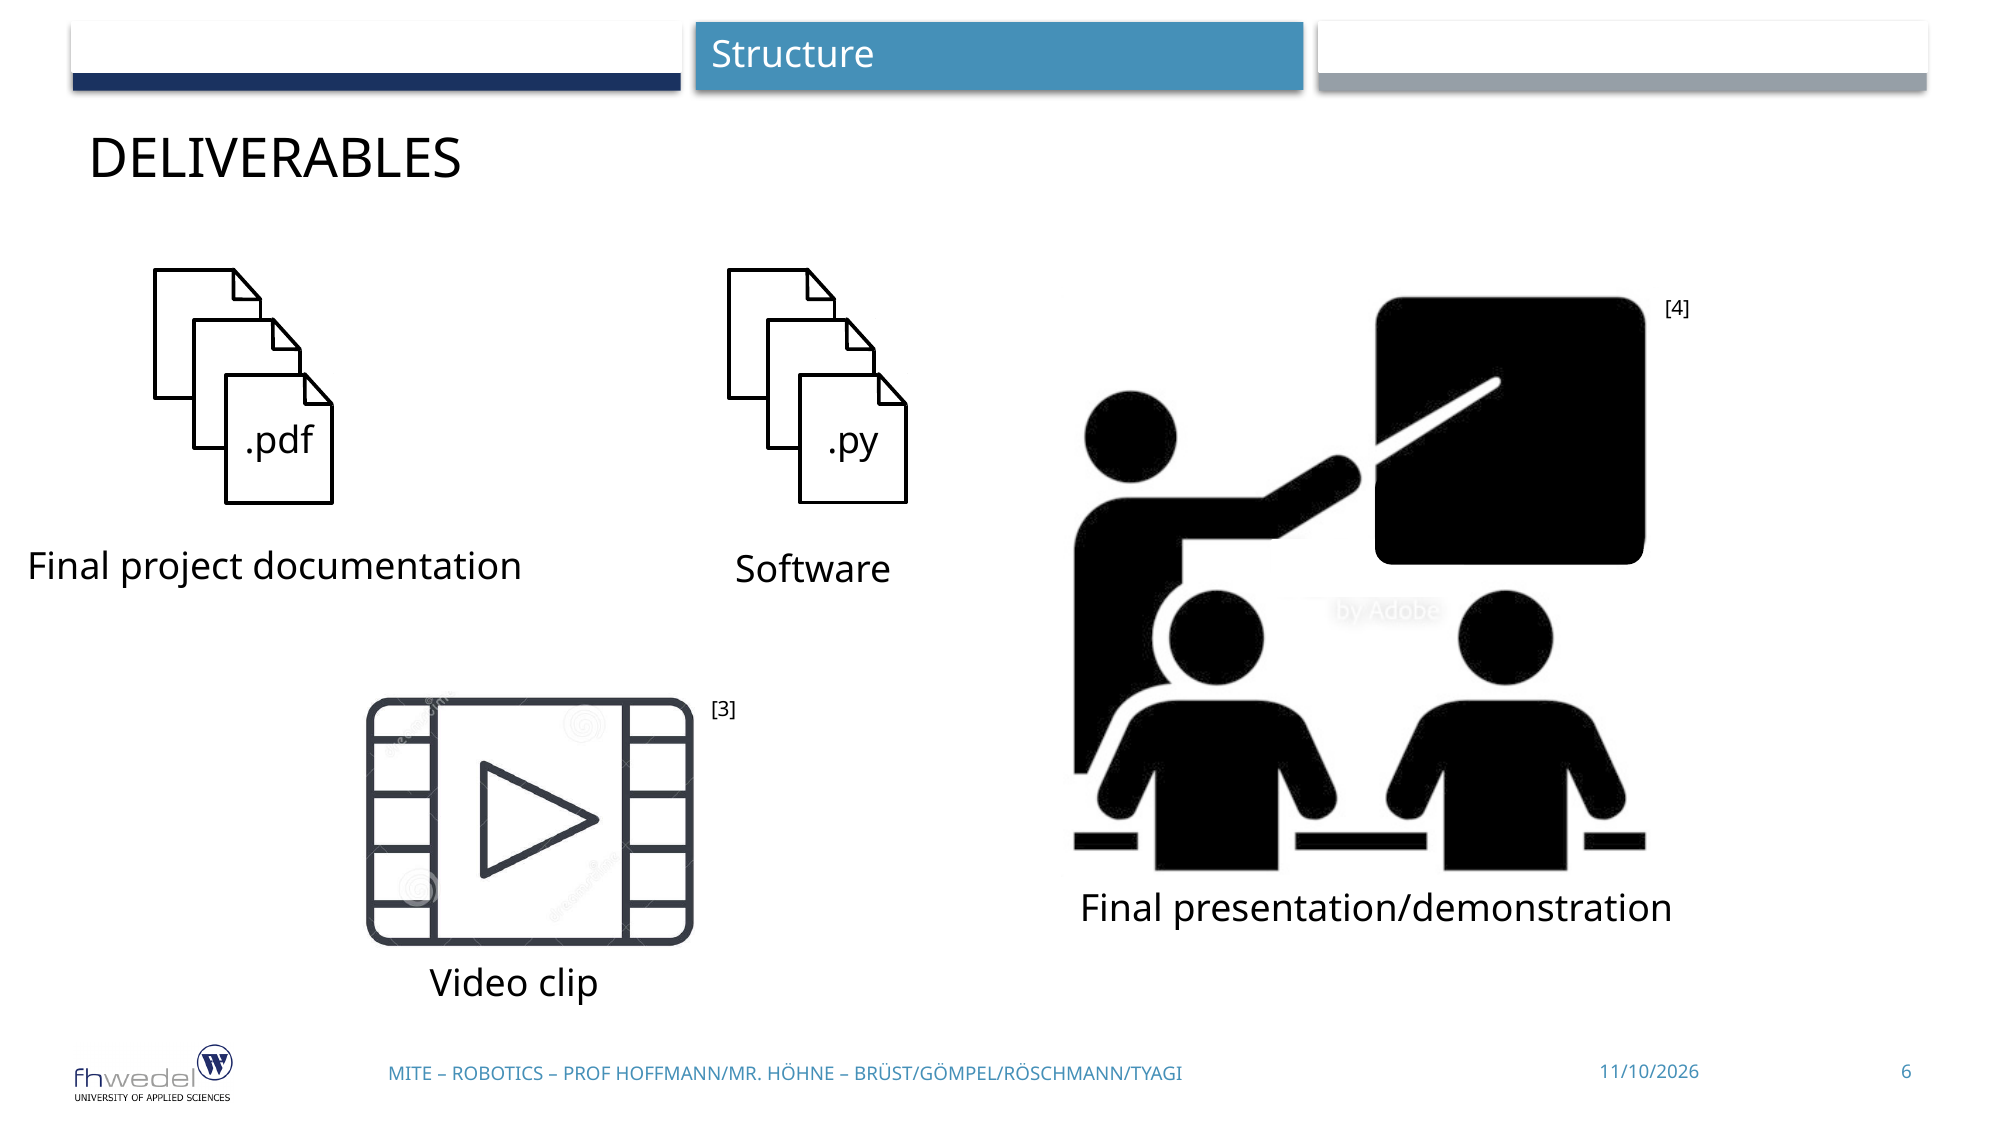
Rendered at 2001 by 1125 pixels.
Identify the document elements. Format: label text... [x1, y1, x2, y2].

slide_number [1247, 1042, 1715, 1103]
picture [357, 690, 697, 949]
slide_number 6 [1754, 1042, 1927, 1103]
footer MITE – Robotics – Prof Hoffmann/mr. Höhne – Brüst/Gömpel/Röschmann/Tyagi [73, 1042, 1208, 1103]
list Structure [696, 22, 1304, 89]
text_box [3] [696, 687, 752, 728]
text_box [43, 268, 507, 596]
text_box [1060, 286, 1706, 938]
title Deliverables [73, 115, 1927, 197]
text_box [728, 268, 907, 599]
text_box Video clip [414, 958, 624, 1012]
